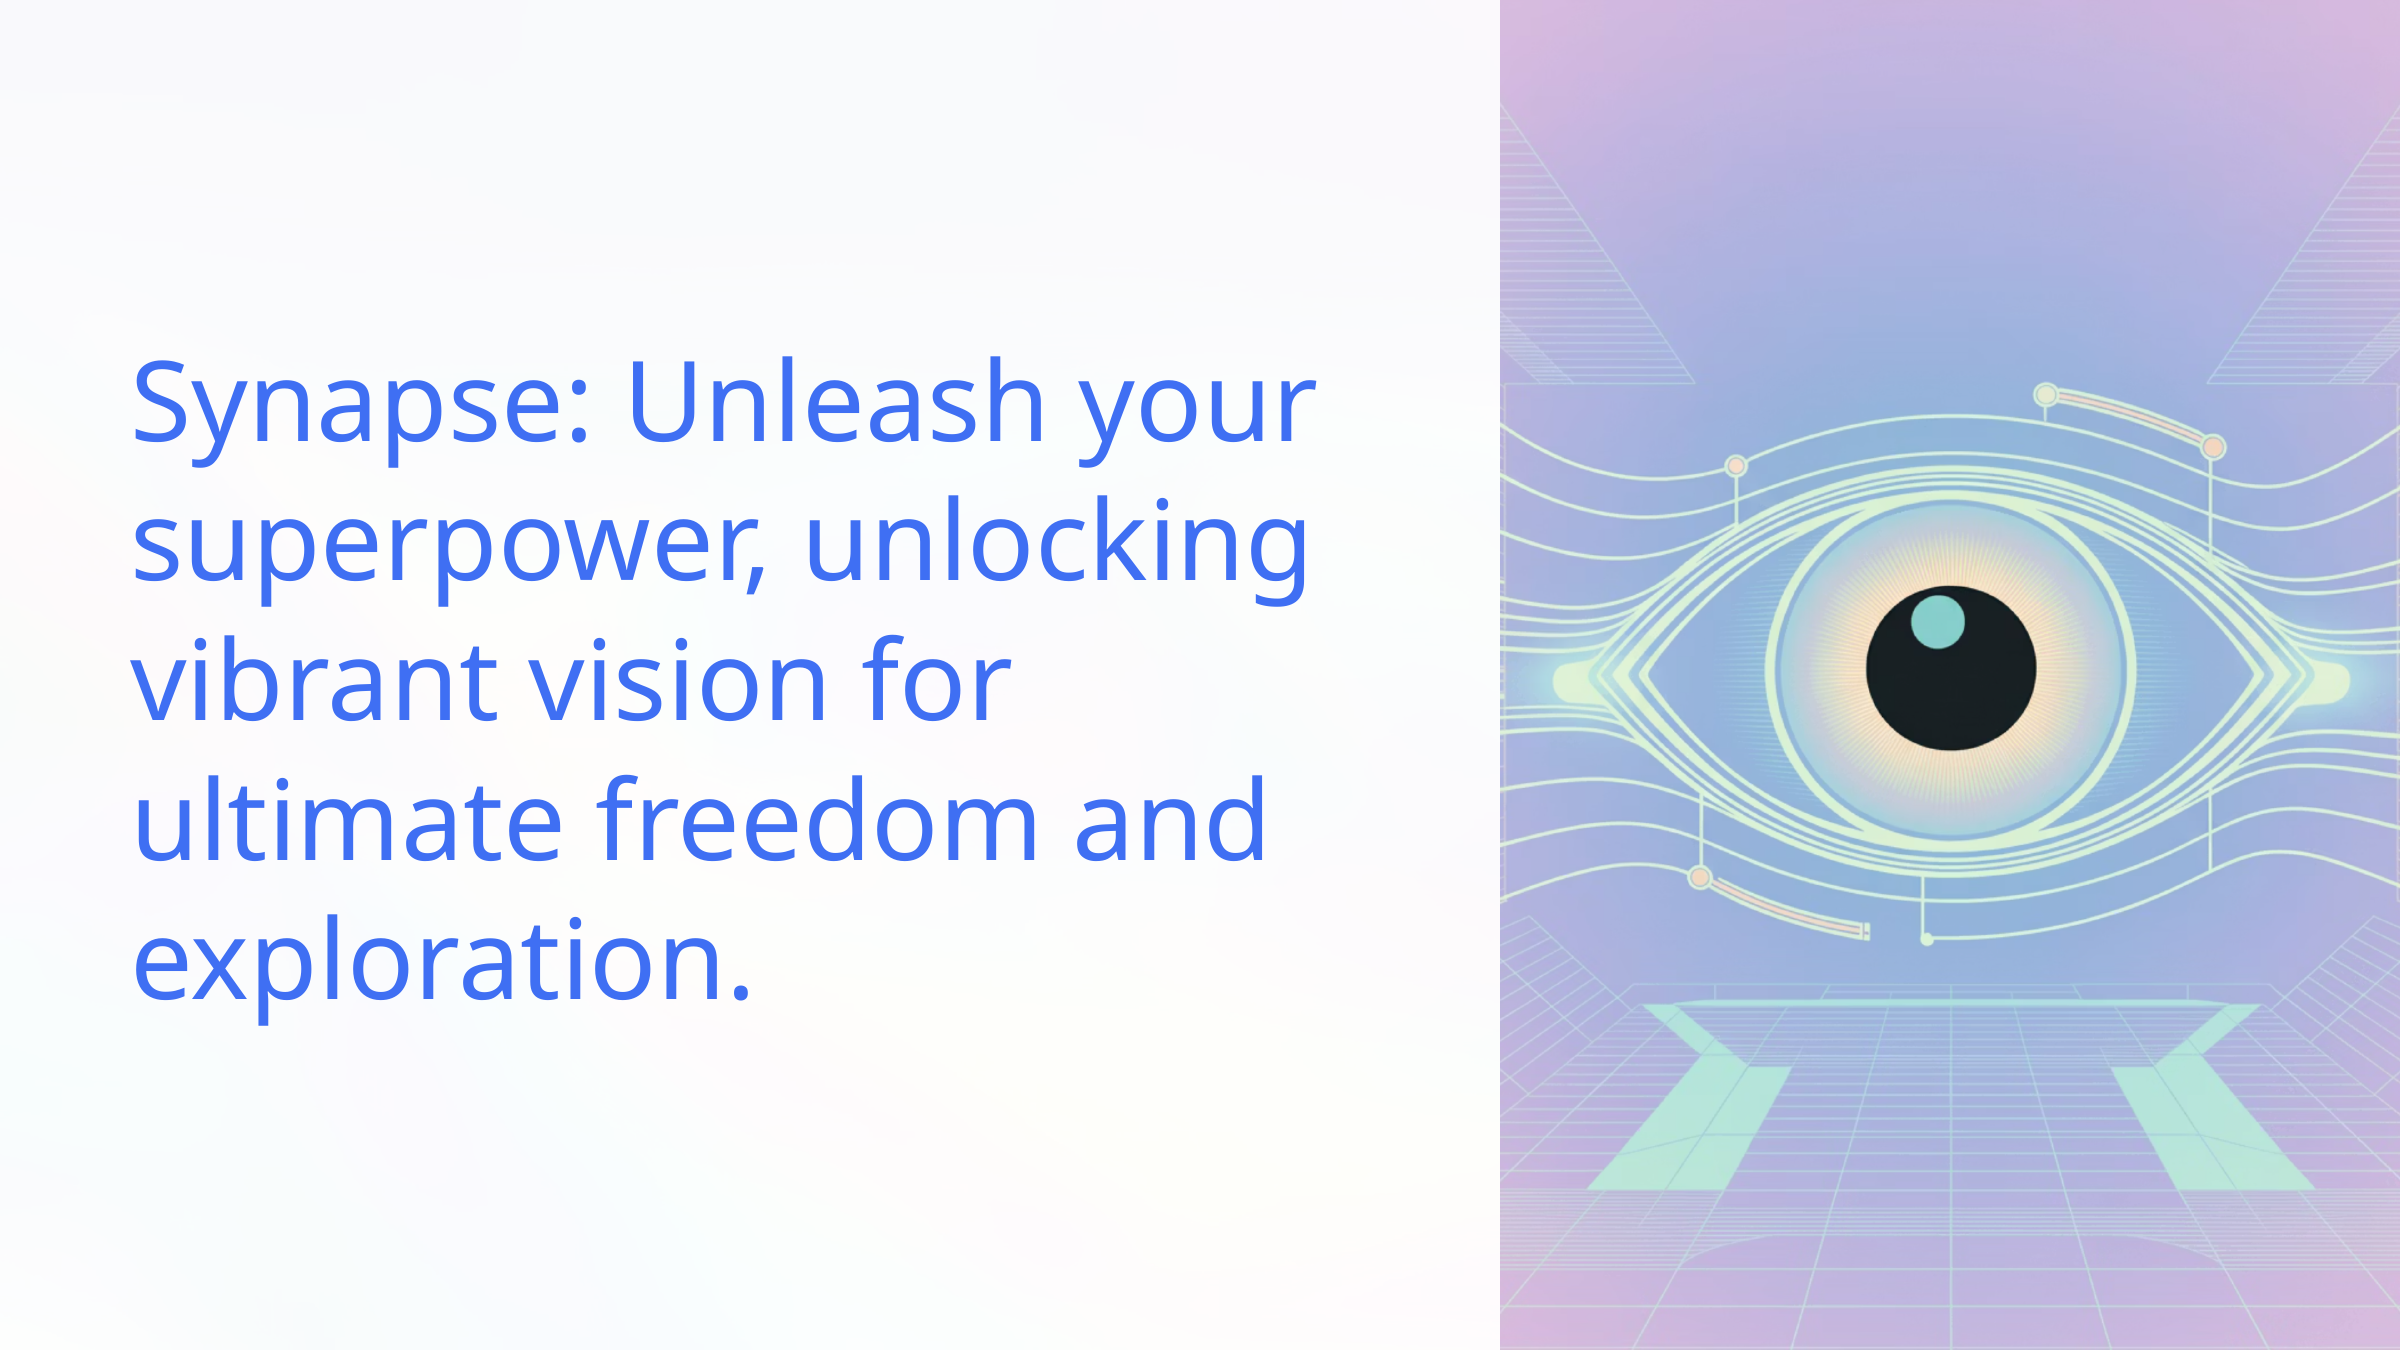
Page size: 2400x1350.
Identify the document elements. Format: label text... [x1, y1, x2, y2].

picture [1499, 0, 2400, 1350]
text_box Synapse: Unleash your superpower, unlocking vibrant vision for ultimate freedom and exploration. [130, 323, 1370, 1026]
